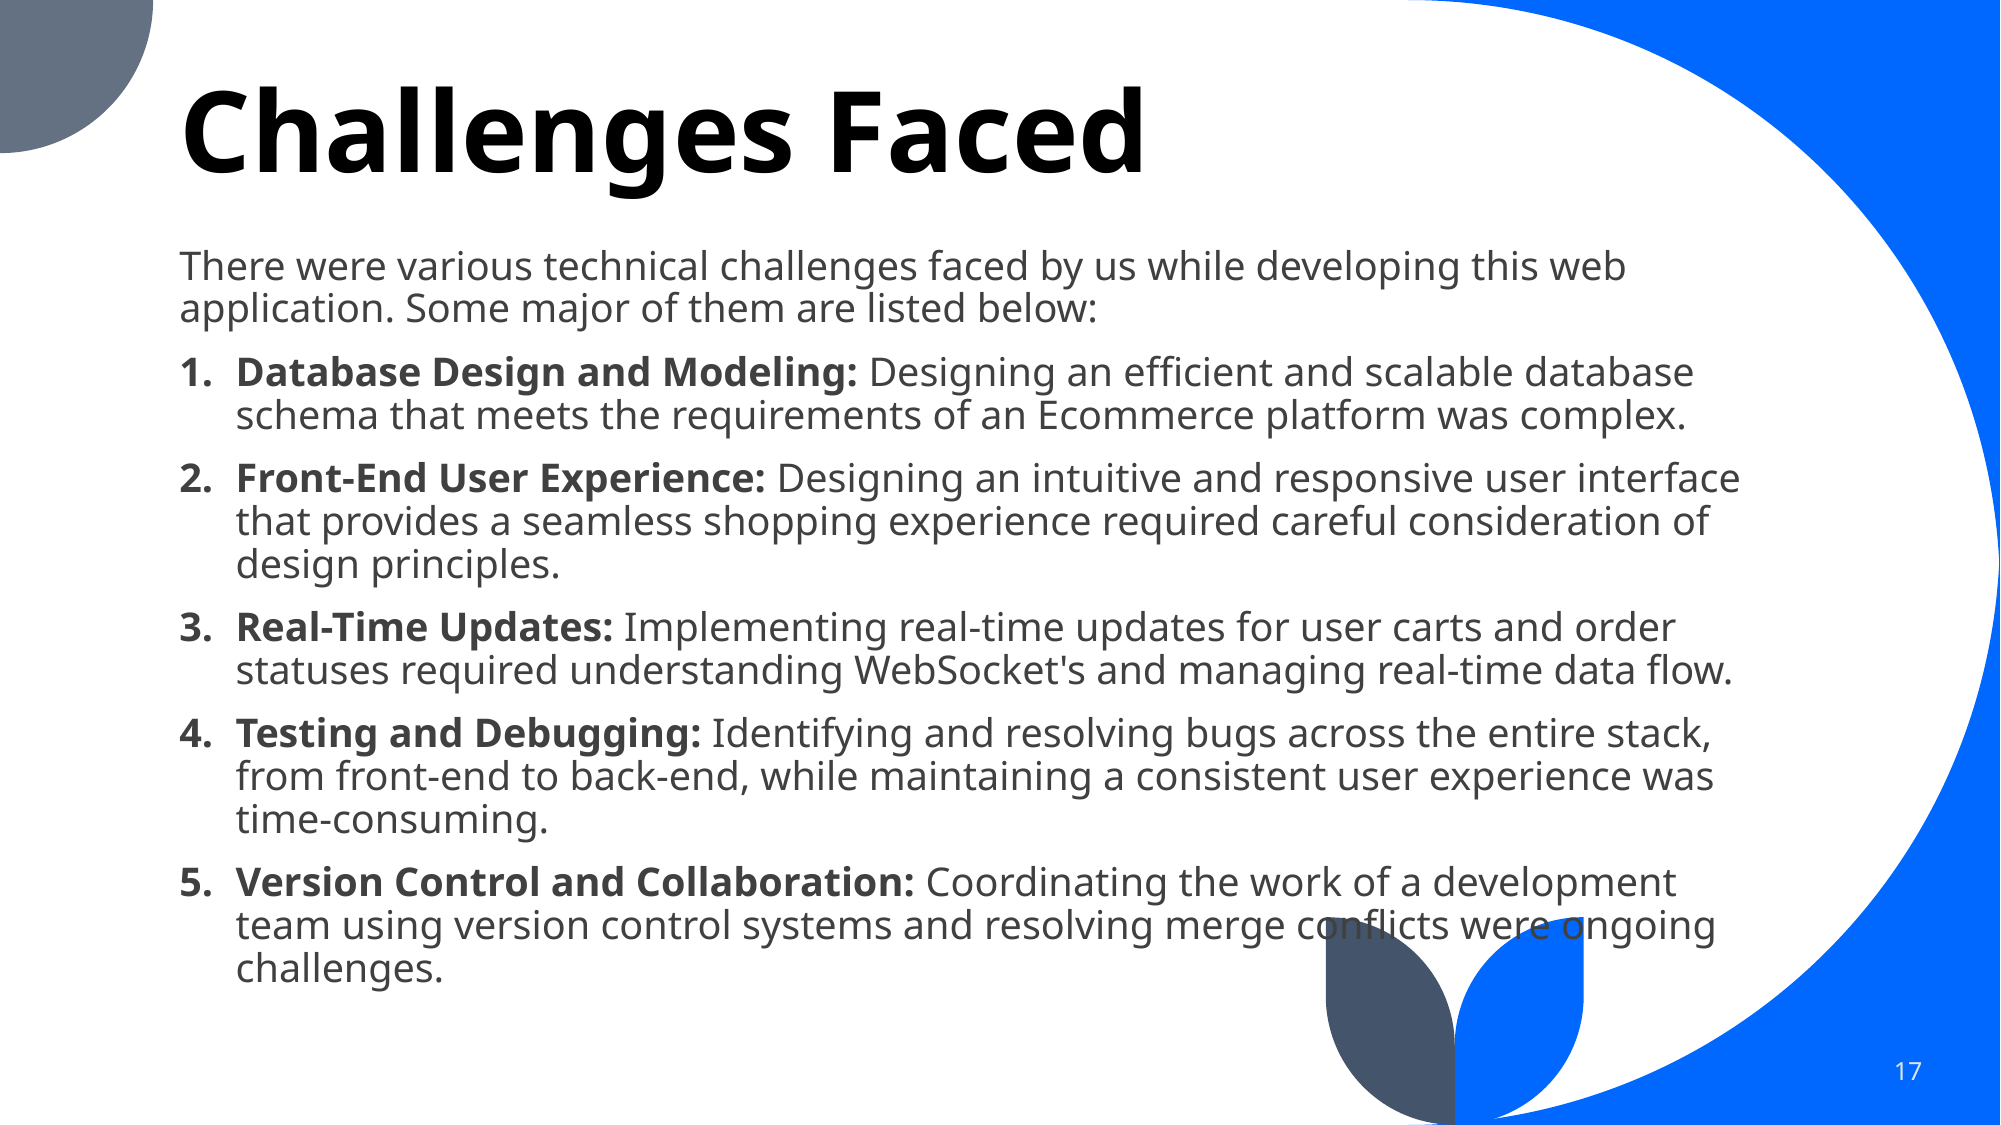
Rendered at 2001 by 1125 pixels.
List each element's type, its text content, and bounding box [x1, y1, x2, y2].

title Challenges Faced [164, 78, 1769, 205]
list There were various technical challenges faced by us while developing this web application. Some major of them are listed below: Database Design and Modeling: Designing an efficient and scalable database schema that meets the requirements of an Ecommerce platform was complex. Front-End User Experience: Designing an intuitive and responsive user interface that provides a seamless shopping experience required careful consideration of design principles. Real-Time Updates: Implementing real-time updates for user carts and order statuses required understanding WebSocket's and managing real-time data flow. Testing and Debugging: Identifying and resolving bugs across the entire stack, from front-end to back-end, while maintaining a consistent user experience was time-consuming. Version Control and Collaboration: Coordinating the work of a development team using version control systems and resolving merge conflicts were ongoing challenges. [164, 238, 1796, 1026]
slide_number 17 [1665, 1042, 1938, 1103]
